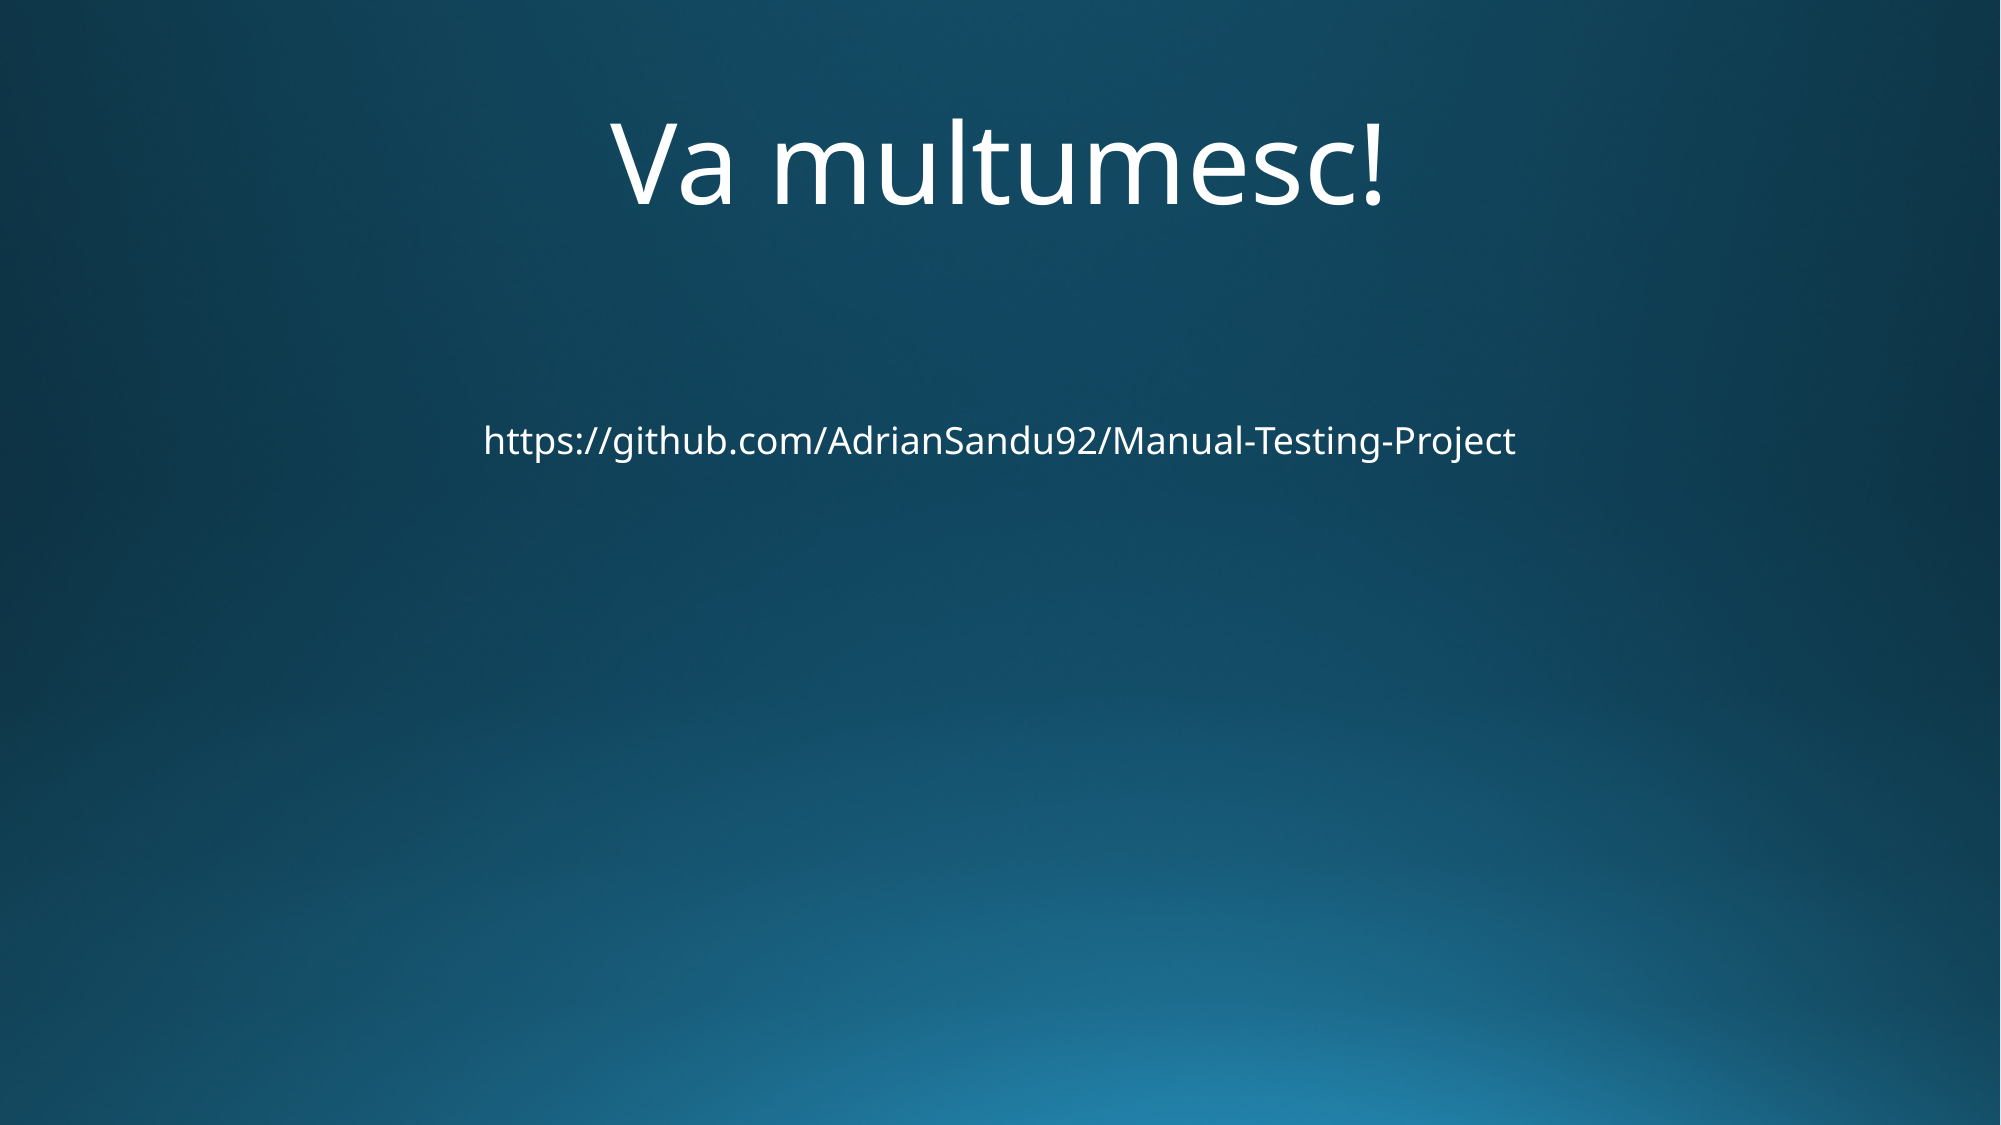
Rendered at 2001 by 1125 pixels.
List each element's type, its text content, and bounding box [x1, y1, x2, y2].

title Va multumesc! [137, 59, 1863, 278]
text_box https://github.com/AdrianSandu92/Manual-Testing-Project [468, 409, 1588, 470]
picture [0, 0, 2001, 1125]
